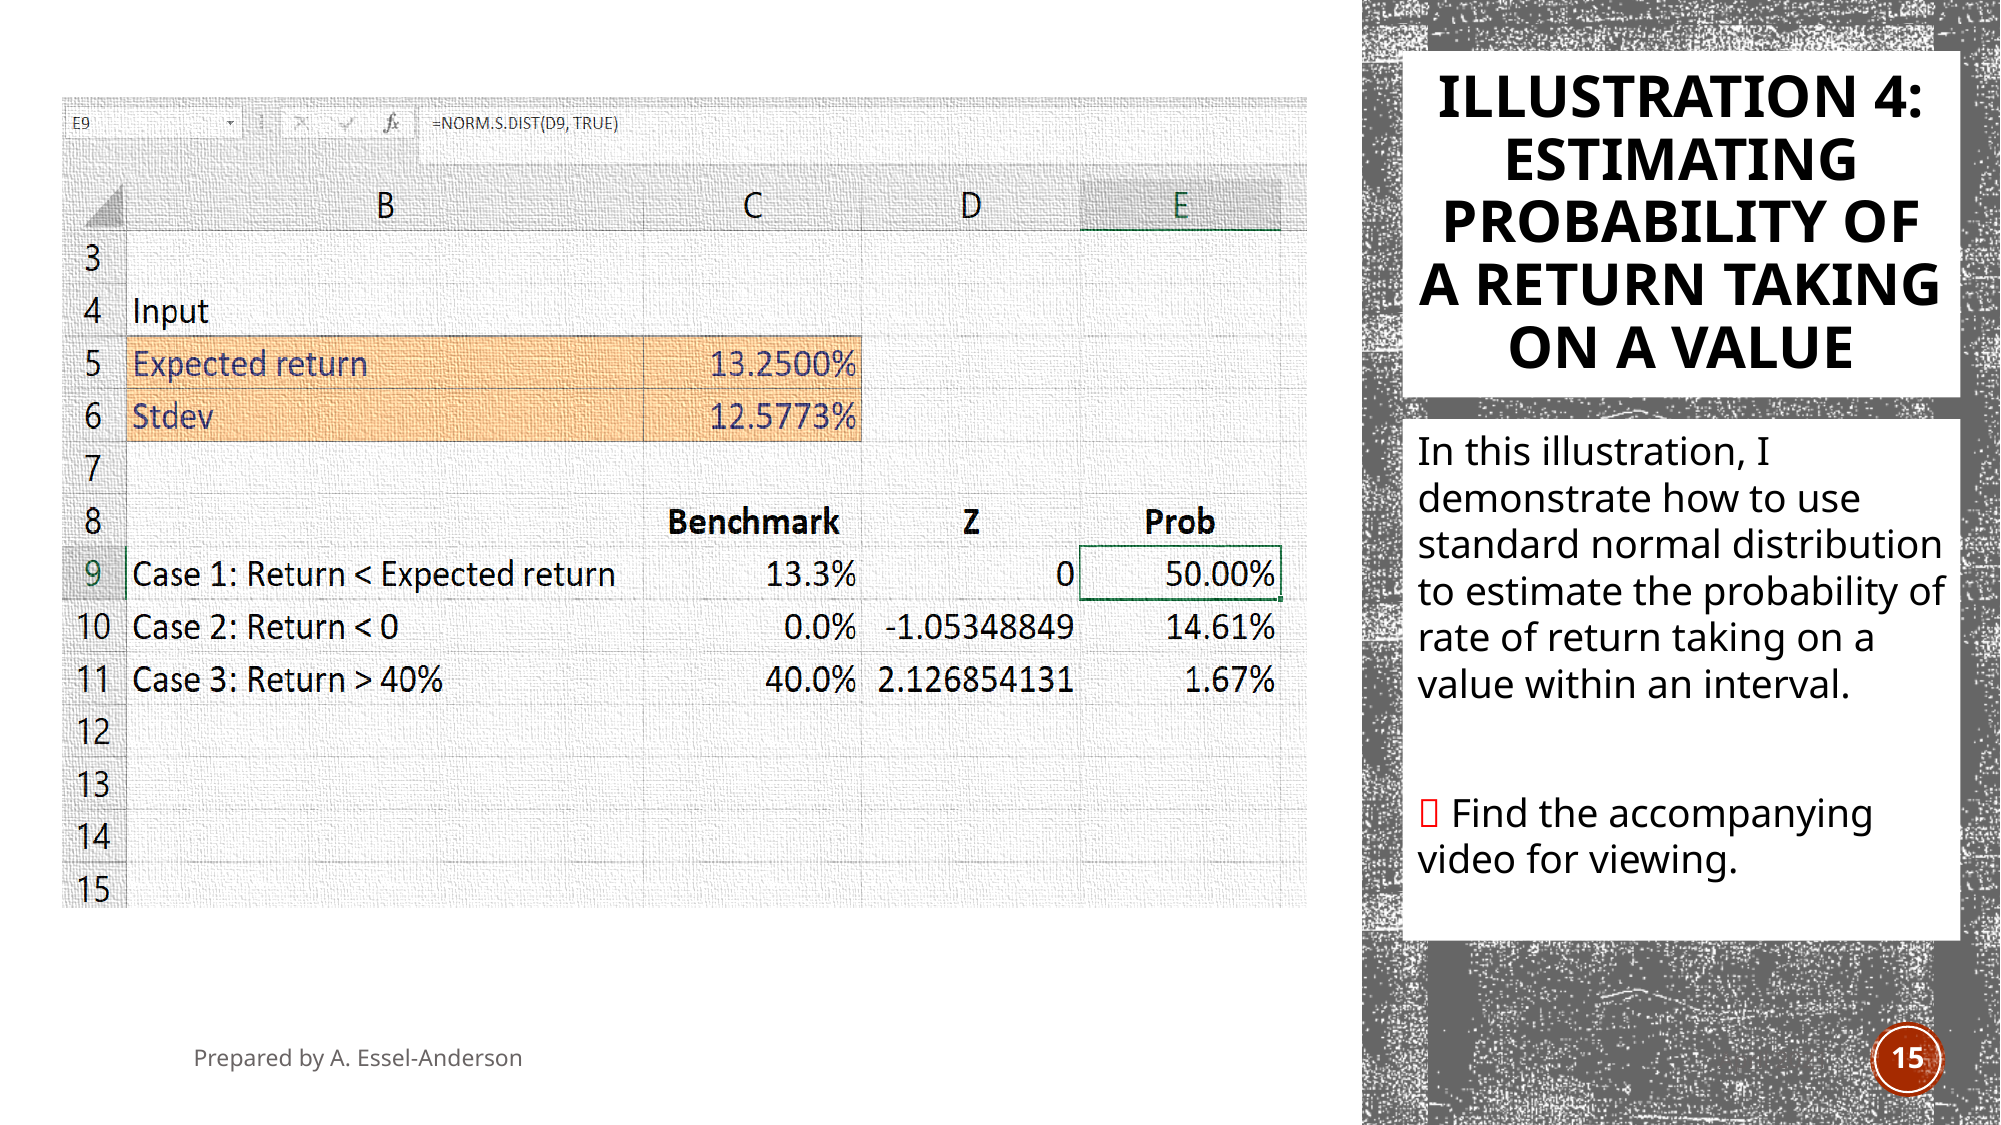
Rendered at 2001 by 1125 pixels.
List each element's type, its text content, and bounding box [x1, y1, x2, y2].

list In this illustration, I demonstrate how to use standard normal distribution to estimate the probability of rate of return taking on a value within an interval.  Find the accompanying video for viewing. [1402, 419, 1961, 941]
footer Prepared by A. Essel-Anderson [178, 1028, 1217, 1089]
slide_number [1306, 1028, 1844, 1089]
slide_number 15 [1855, 1028, 1961, 1089]
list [66, 100, 1305, 905]
title Illustration 4: Estimating probability of a return taking on a value [1402, 51, 1961, 398]
